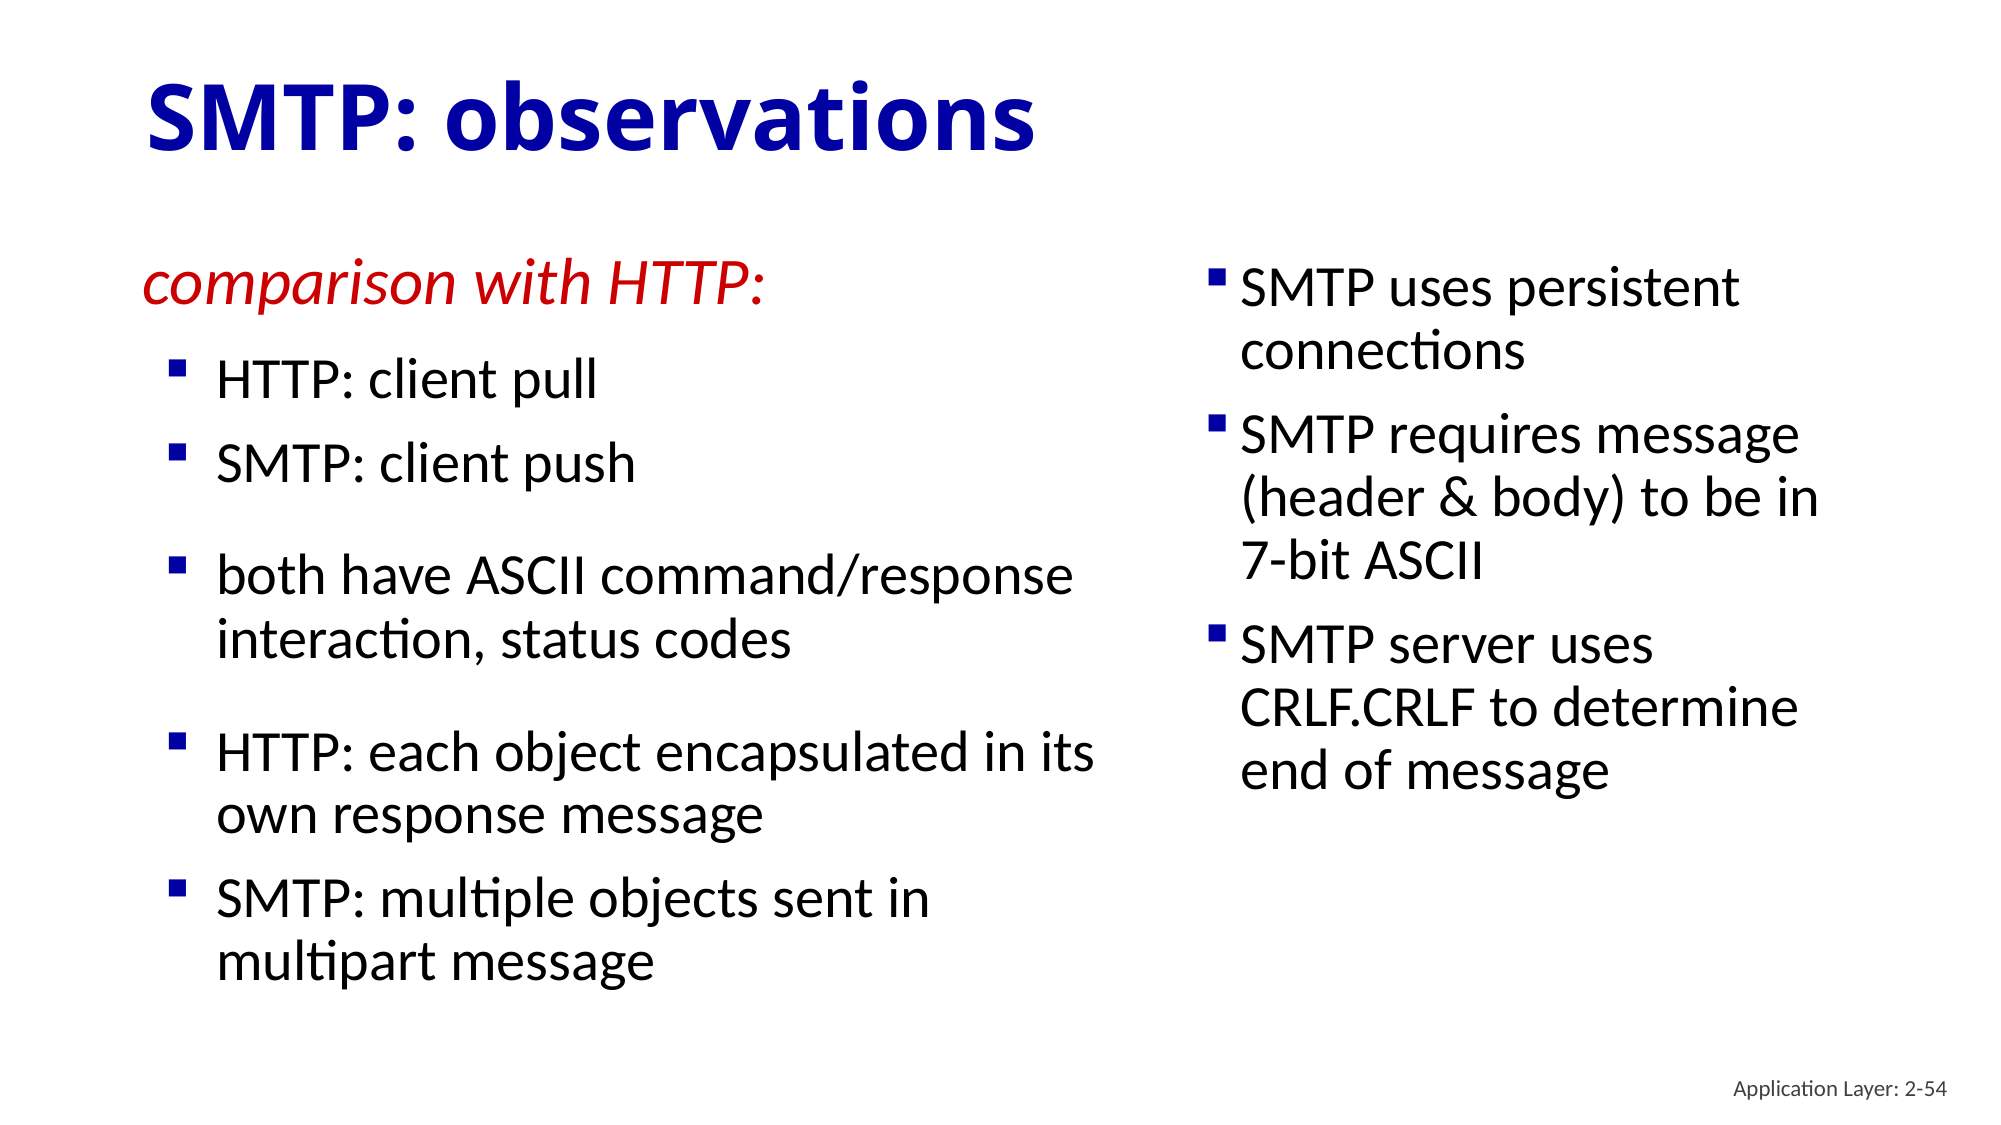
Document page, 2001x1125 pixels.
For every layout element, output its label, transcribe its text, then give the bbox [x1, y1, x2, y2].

title SMTP: observations [131, 47, 1856, 195]
text_box comparison with HTTP: HTTP: client pull SMTP: client push both have ASCII command/response interaction, status codes HTTP: each object encapsulated in its own response message SMTP: multiple objects sent in multipart message [106, 239, 1122, 1002]
slide_number Application Layer: 2- [1512, 1056, 1963, 1117]
text_box SMTP uses persistent connections SMTP requires message (header & body) to be in 7-bit ASCII SMTP server uses CRLF.CRLF to determine end of message [1167, 249, 1856, 1012]
